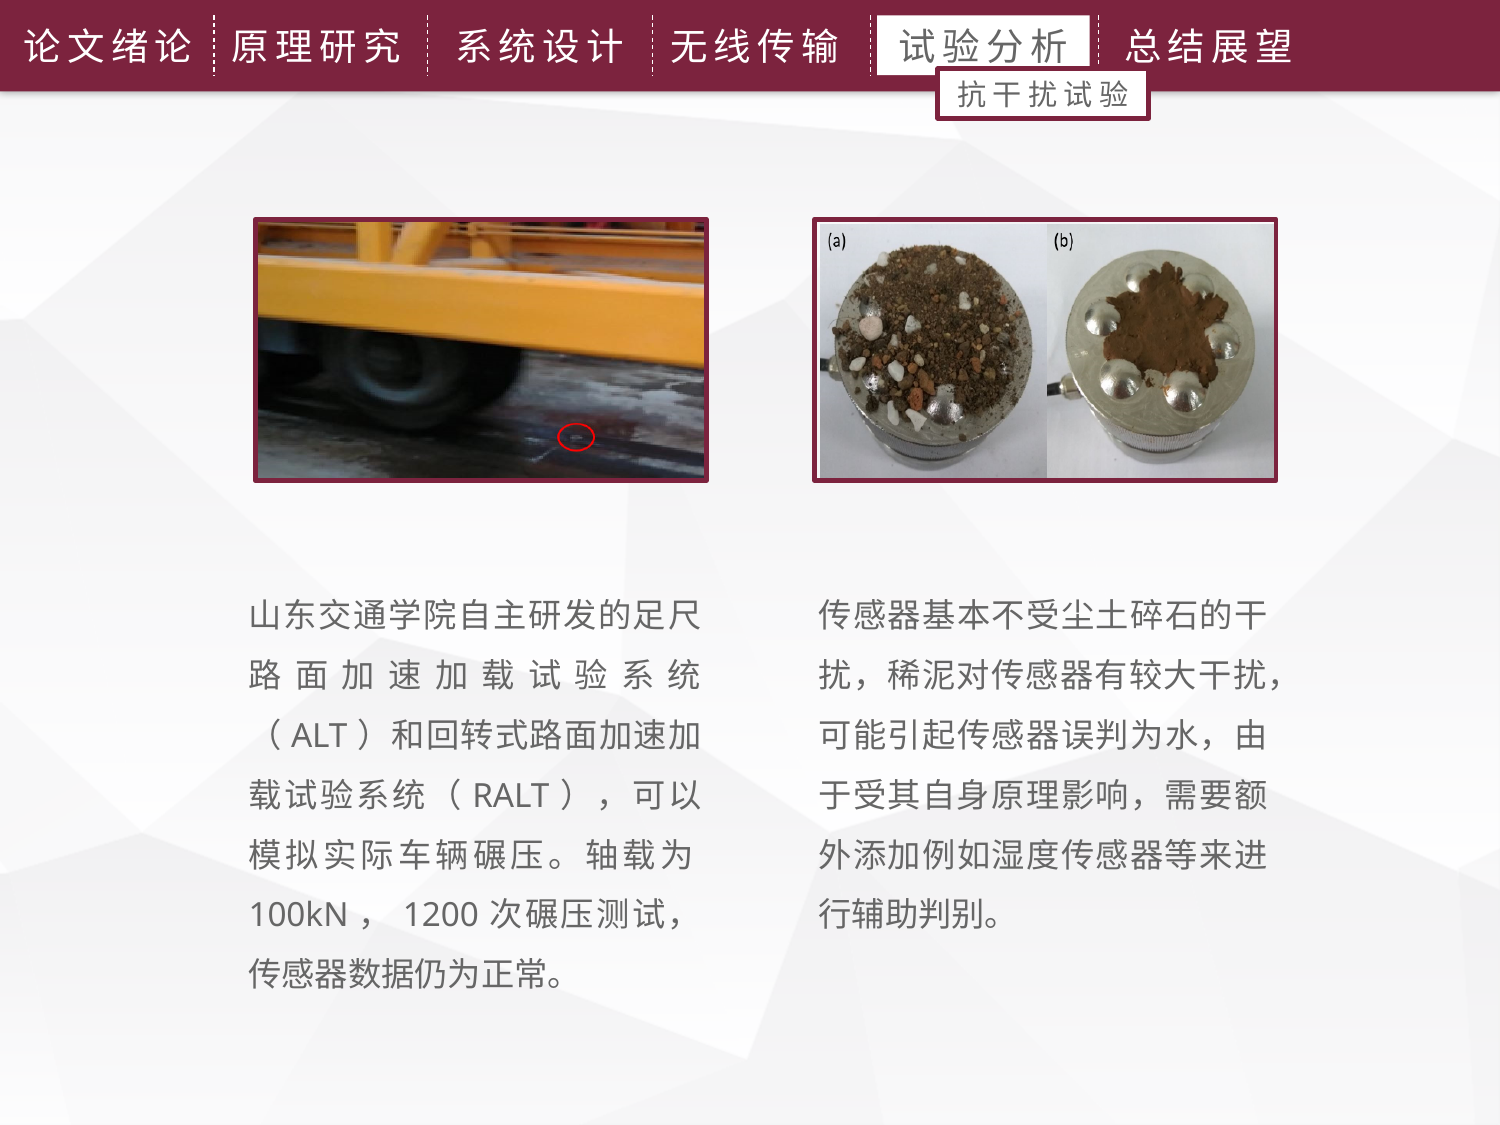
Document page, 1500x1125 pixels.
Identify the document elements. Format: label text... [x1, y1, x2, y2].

text_box 无线传输 [655, 15, 868, 76]
text_box [0, 0, 1500, 92]
text_box 总结展望 [1109, 15, 1322, 76]
text_box 系统设计 [440, 15, 652, 76]
text_box 论文绪论 [8, 15, 213, 76]
text_box 原理研究 [217, 15, 427, 76]
text_box 山东交通学院自主研发的足尺路面加速加载试验系统（ALT）和回转式路面加速加载试验系统（RALT），可以模拟实际车辆碾压。轴载为100kN，1200次碾压测试，传感器数据仍为正常。 [233, 566, 717, 1001]
text_box 传感器基本不受尘土碎石的干扰，稀泥对传感器有较大干扰，可能引起传感器误判为水，由于受其自身原理影响，需要额外添加例如湿度传感器等来进行辅助判别。 [803, 566, 1283, 941]
text_box 试验分析 [877, 15, 1090, 76]
text_box 抗干扰试验 [937, 68, 1149, 119]
picture [0, 92, 1500, 1125]
